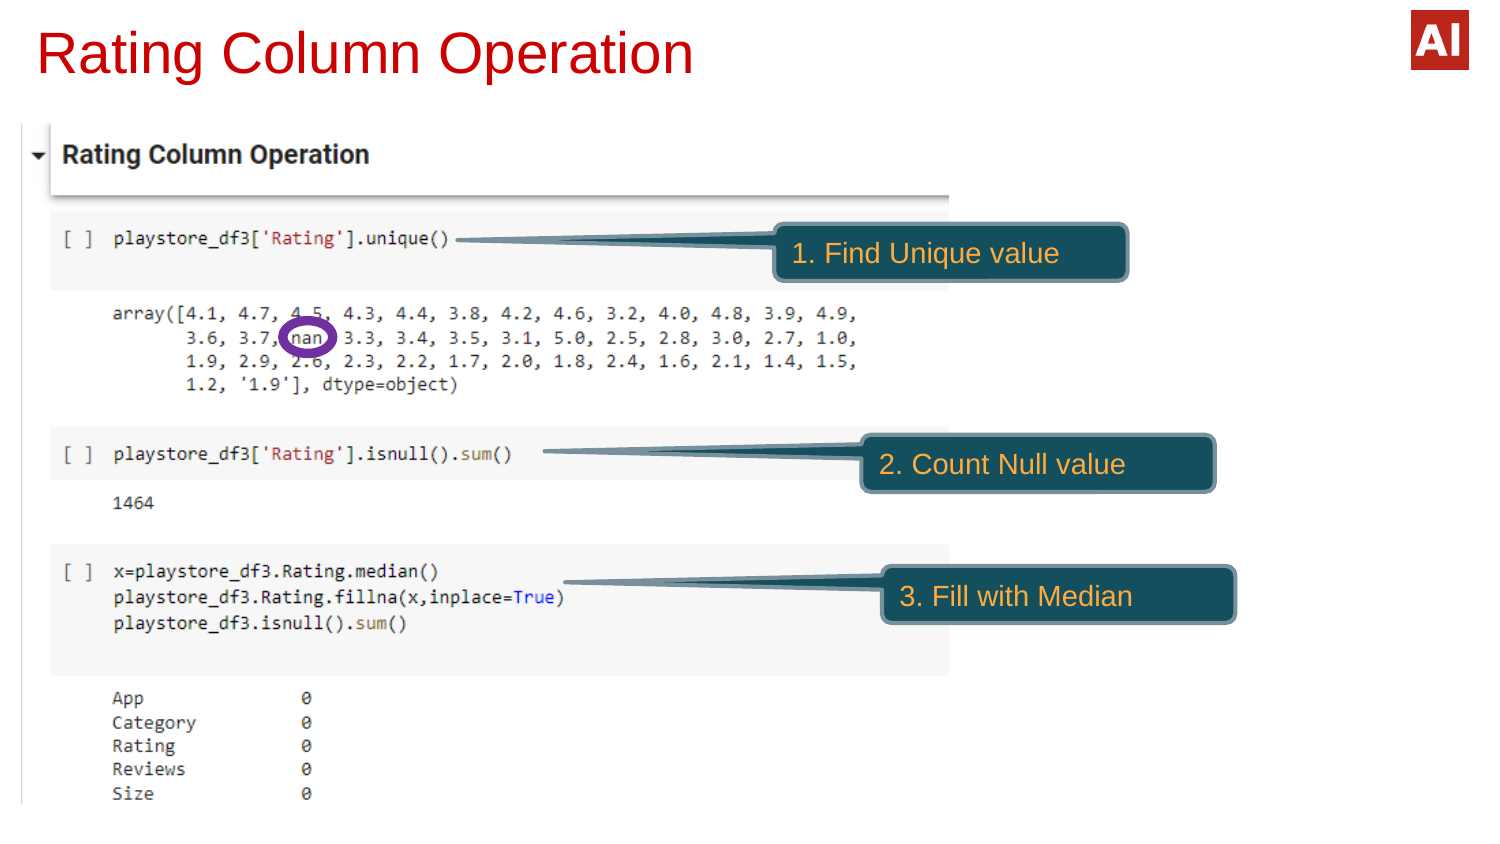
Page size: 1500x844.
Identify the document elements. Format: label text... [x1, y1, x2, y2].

text_box 1. Find Unique value [952, 221, 1130, 283]
text_box 3. Fill with Median [952, 563, 1238, 626]
title Rating Column Operation [21, 0, 1420, 94]
picture [21, 123, 949, 804]
picture [1420, 10, 1469, 70]
text_box 2. Count Null value [952, 432, 1217, 495]
